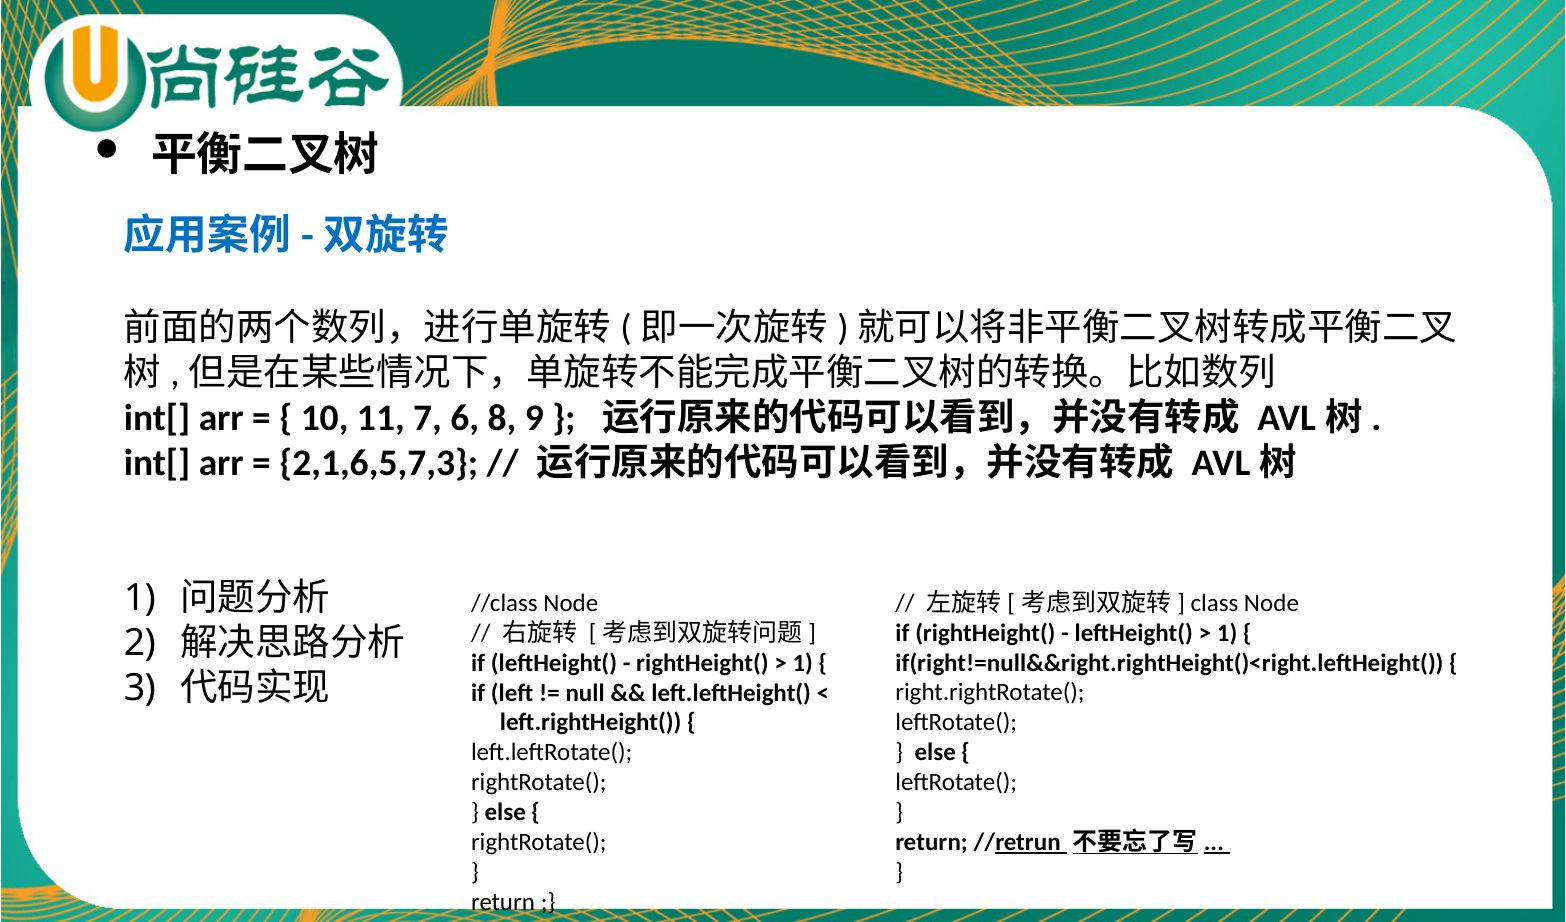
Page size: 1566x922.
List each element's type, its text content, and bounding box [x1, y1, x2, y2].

text_box //class Node // 右旋转 [考虑到双旋转问题] if (leftHeight() - rightHeight() > 1) { if (left != null && left.leftHeight() < left.rightHeight()) { left.leftRotate(); rightRotate(); } else { rightRotate(); } return ;} [456, 578, 851, 922]
text_box // 左旋转[考虑到双旋转] class Node if (rightHeight() - leftHeight() > 1) { if(right!=null&&right.rightHeight()<right.leftHeight()) { right.rightRotate(); leftRotate(); } else { leftRotate(); } return; //retrun 不要忘了写... } [880, 578, 1474, 893]
text_box 应用案例-双旋转 前面的两个数列，进行单旋转(即一次旋转)就可以将非平衡二叉树转成平衡二叉树,但是在某些情况下，单旋转不能完成平衡二叉树的转换。比如数列 int[] arr = { 10, 11, 7, 6, 8, 9 }; 运行原来的代码可以看到，并没有转成 AVL树. int[] arr = {2,1,6,5,7,3}; // 运行原来的代码可以看到，并没有转成 AVL树 问题分析 解决思路分析 代码实现 [109, 200, 1492, 851]
text_box 平衡二叉树 [79, 123, 1325, 188]
picture [0, 0, 1566, 922]
